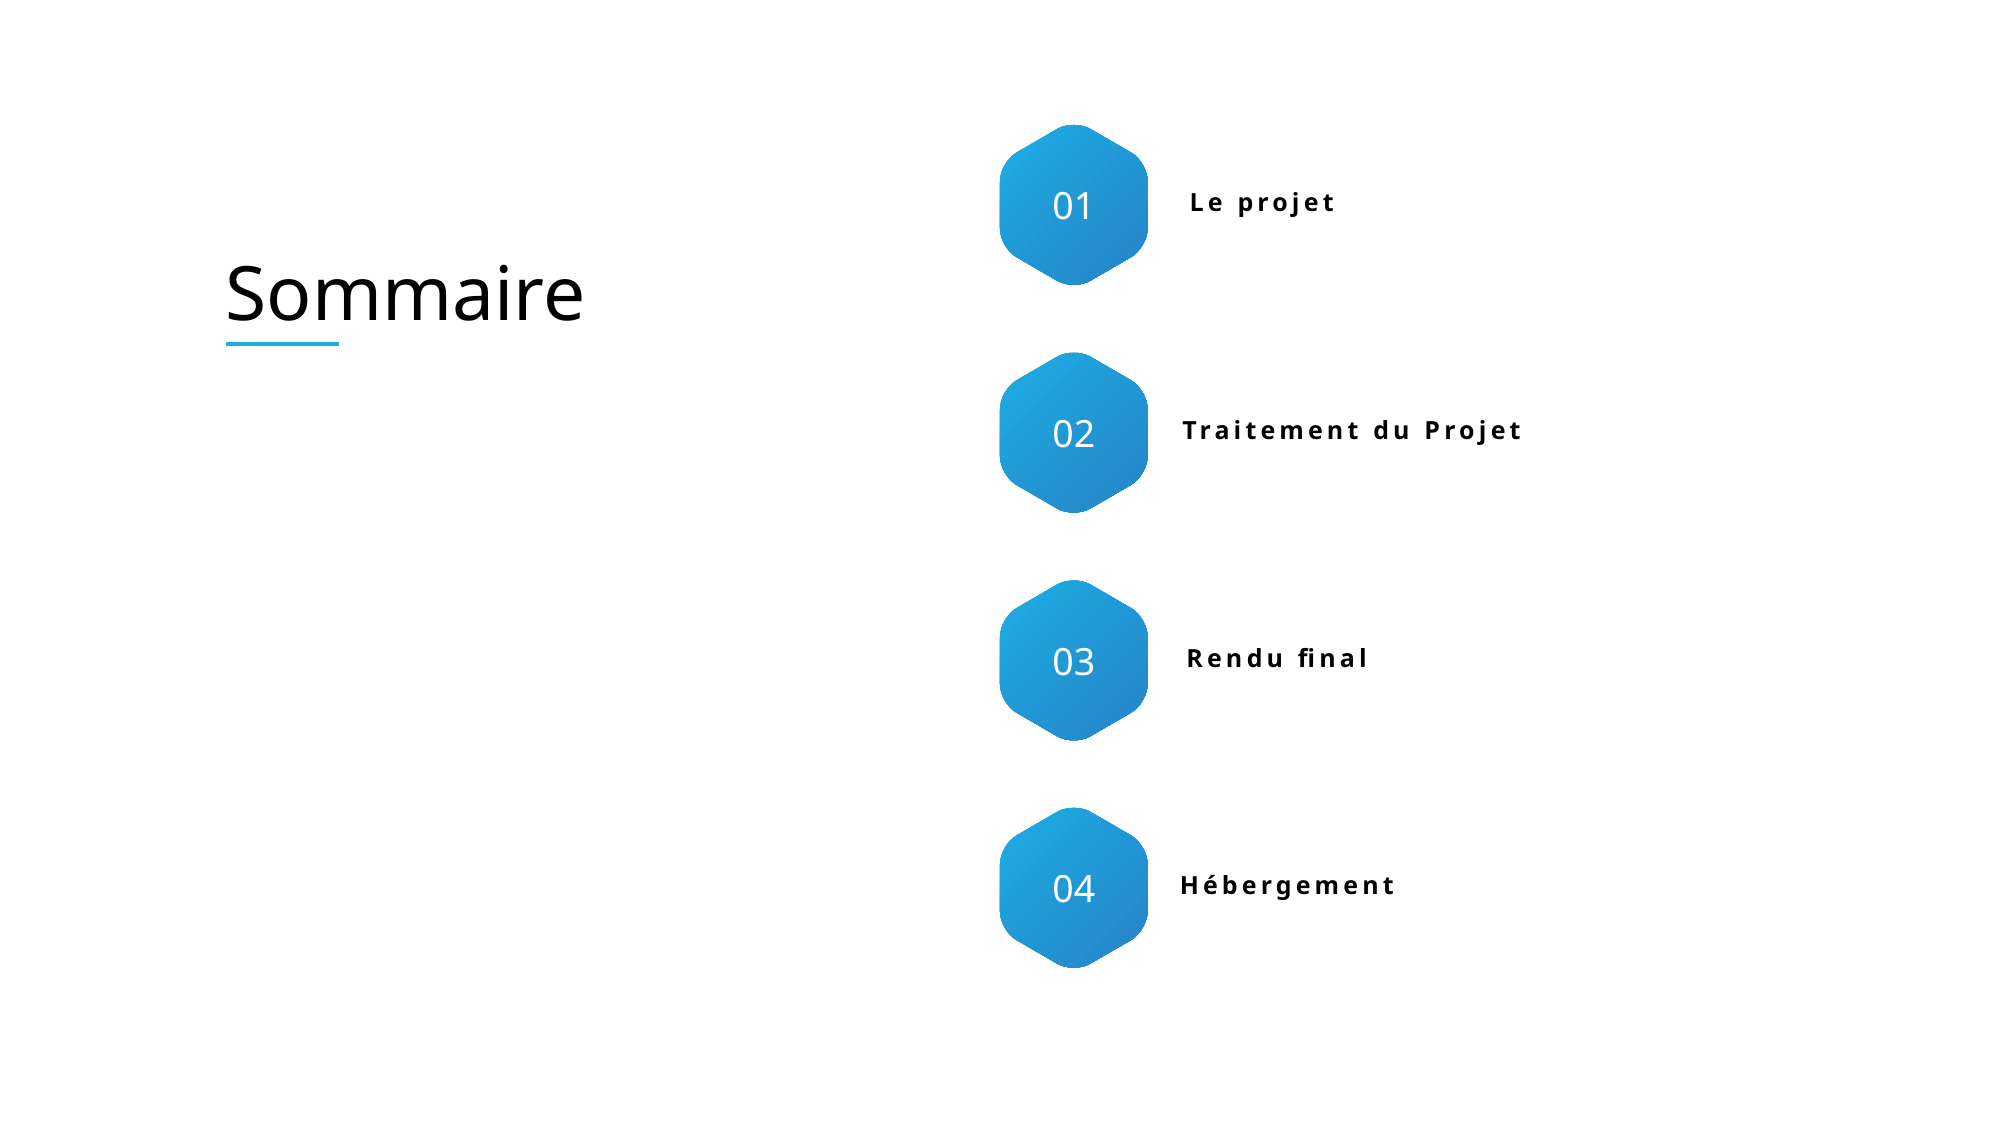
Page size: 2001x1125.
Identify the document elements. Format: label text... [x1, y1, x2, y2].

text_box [999, 807, 1382, 968]
text_box Sommaire [225, 262, 831, 335]
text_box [999, 580, 1371, 741]
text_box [999, 124, 1327, 285]
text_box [999, 352, 1508, 513]
